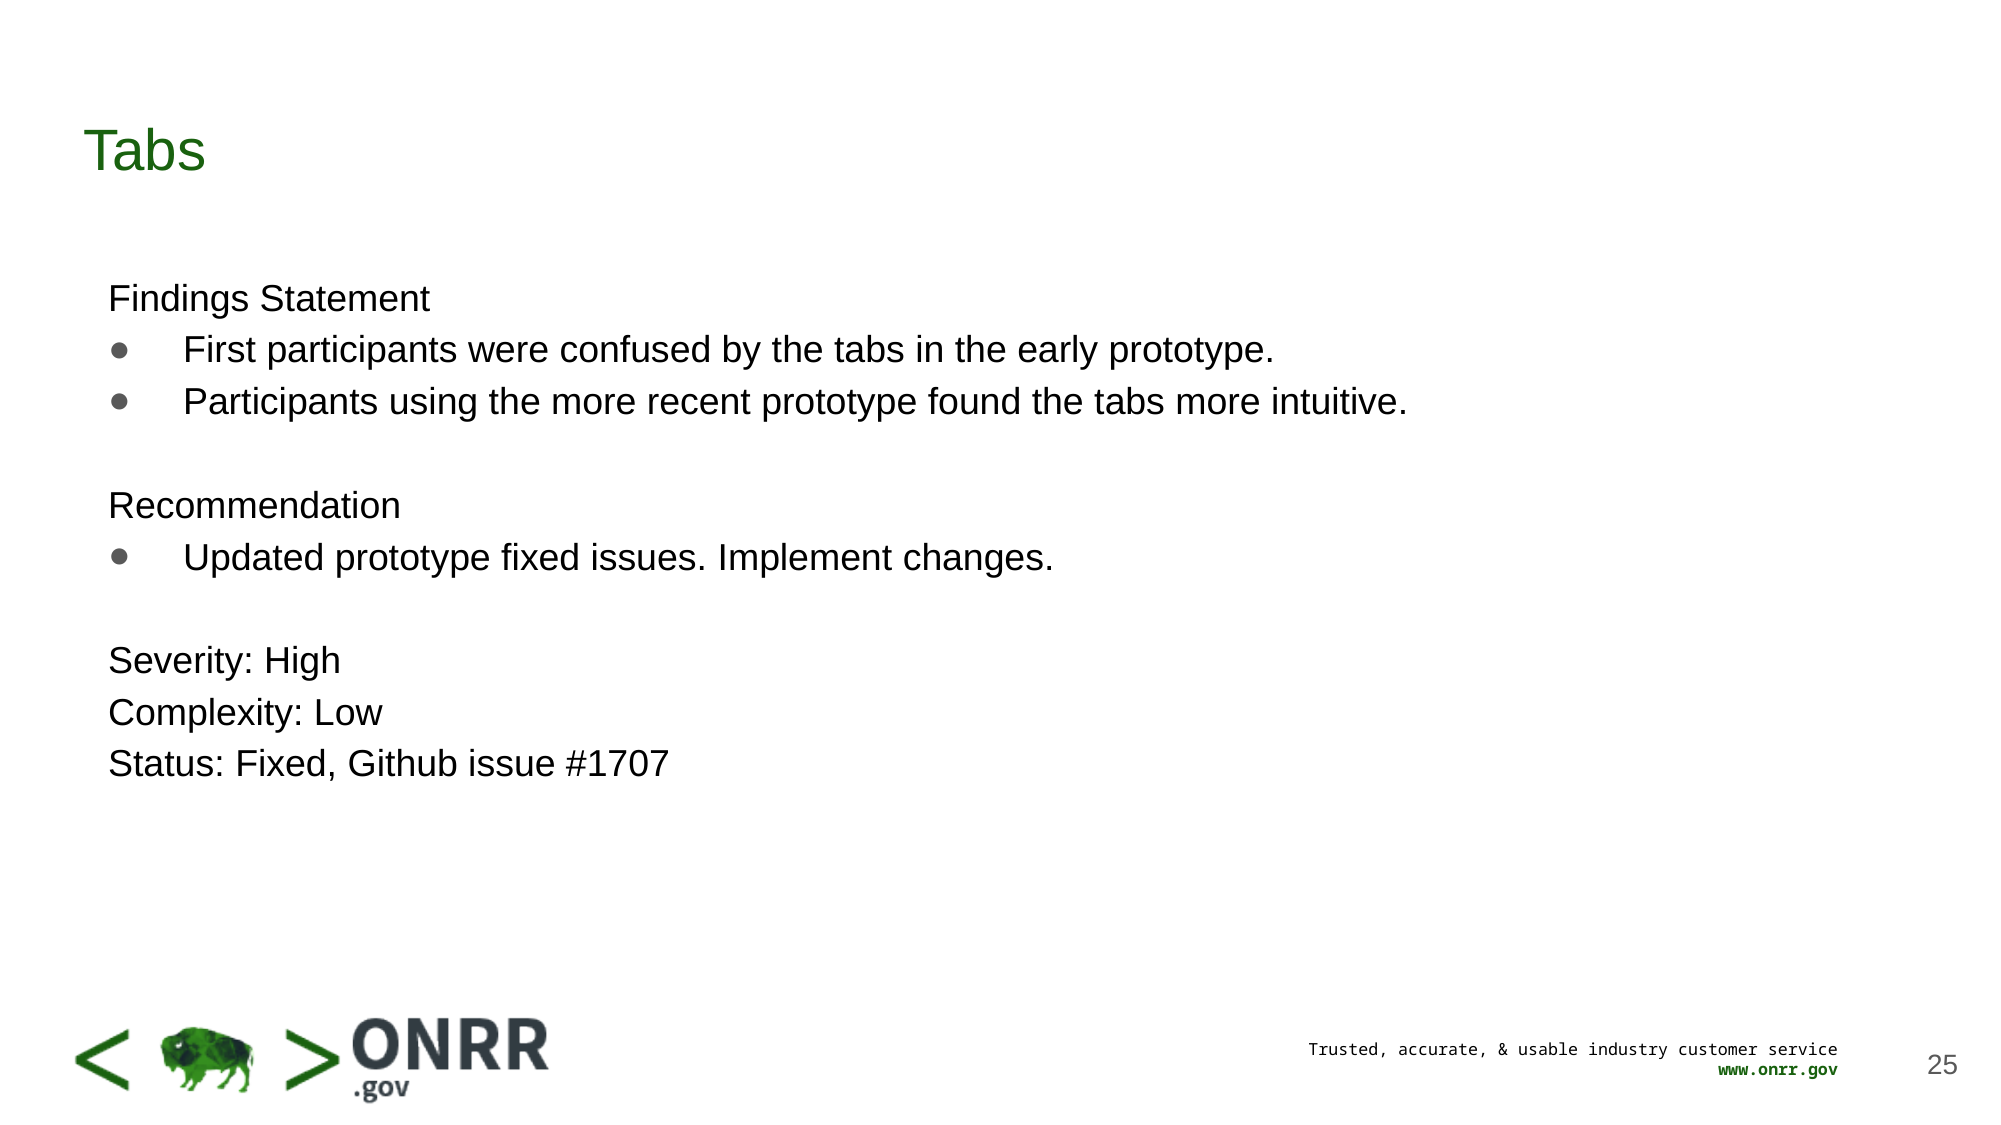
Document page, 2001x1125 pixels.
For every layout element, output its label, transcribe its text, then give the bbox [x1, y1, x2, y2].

list Findings Statement First participants were confused by the tabs in the early prototype. Participants using the more recent prototype found the tabs more intuitive. Recommendation Updated prototype fixed issues. Implement changes. Severity: High Complexity: Low Status: Fixed, Github issue #1707 [68, 252, 1932, 1000]
slide_number 25 [1853, 1019, 1974, 1106]
picture [68, 1000, 572, 1125]
title Tabs [68, 97, 1932, 223]
